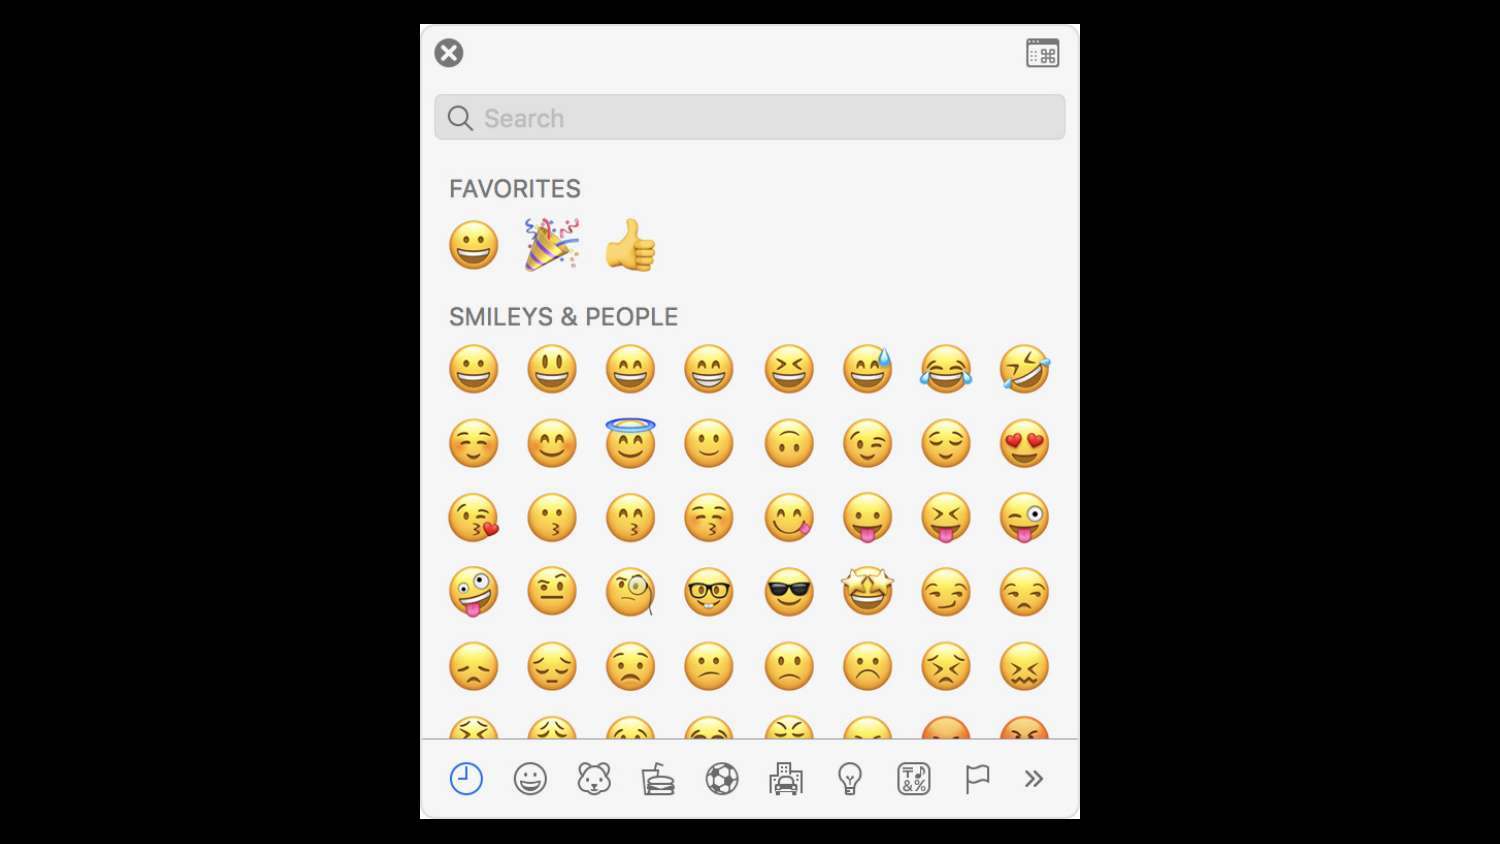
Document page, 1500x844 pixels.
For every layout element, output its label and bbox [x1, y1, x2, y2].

picture [419, 24, 1081, 819]
